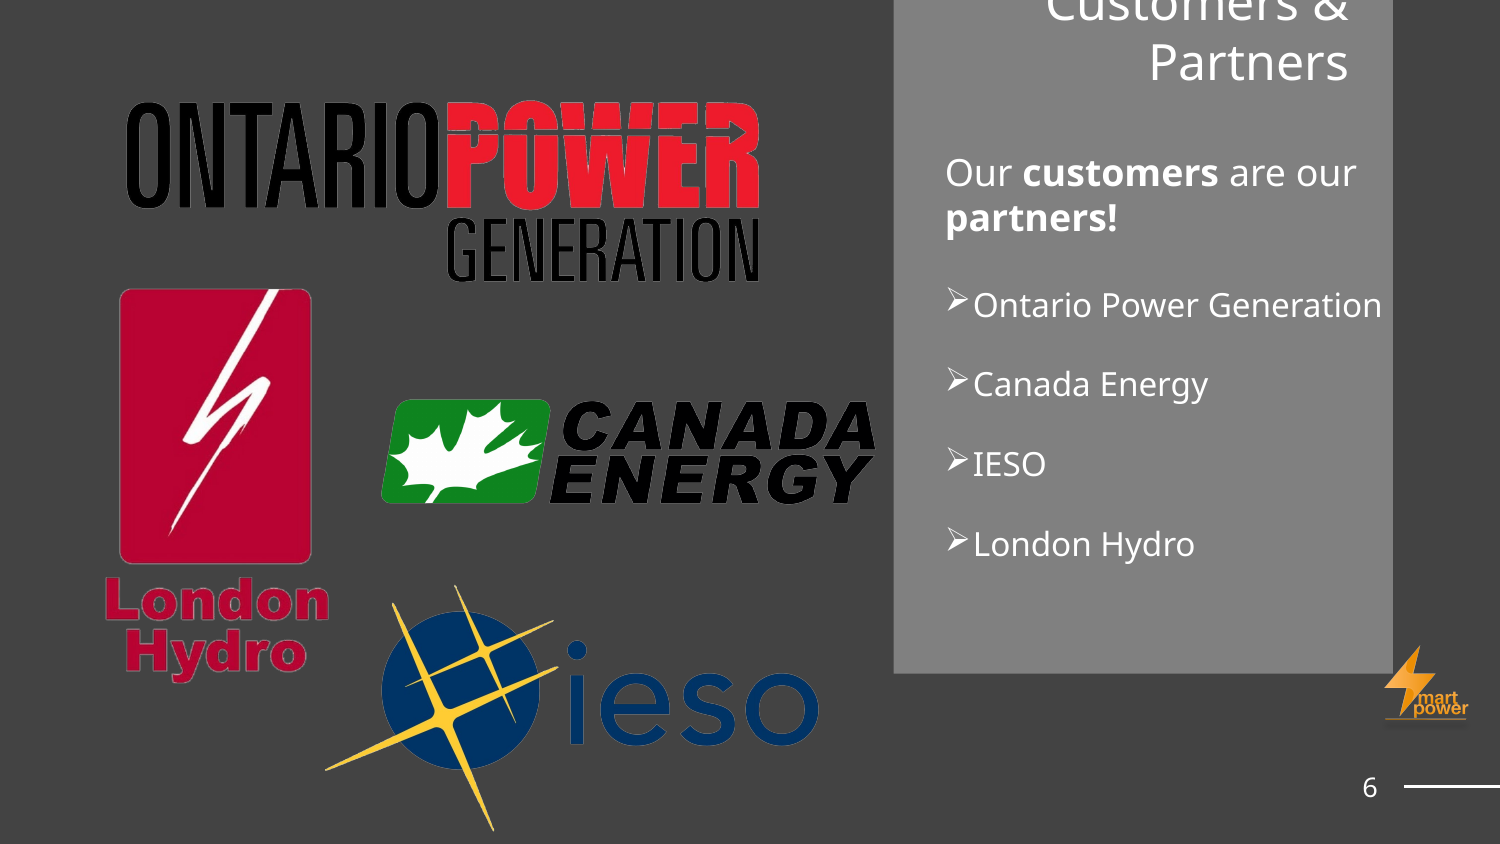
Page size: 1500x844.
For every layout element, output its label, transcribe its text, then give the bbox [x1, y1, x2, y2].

picture [1318, 607, 1500, 790]
picture [0, 21, 970, 844]
text_box [893, 0, 1393, 674]
title Customers & Partners [893, 0, 1365, 106]
slide_number 6 [1302, 766, 1393, 812]
subtitle Our customers are our partners! Ontario Power Generation Canada Energy IESO London Hydro [929, 133, 1401, 264]
